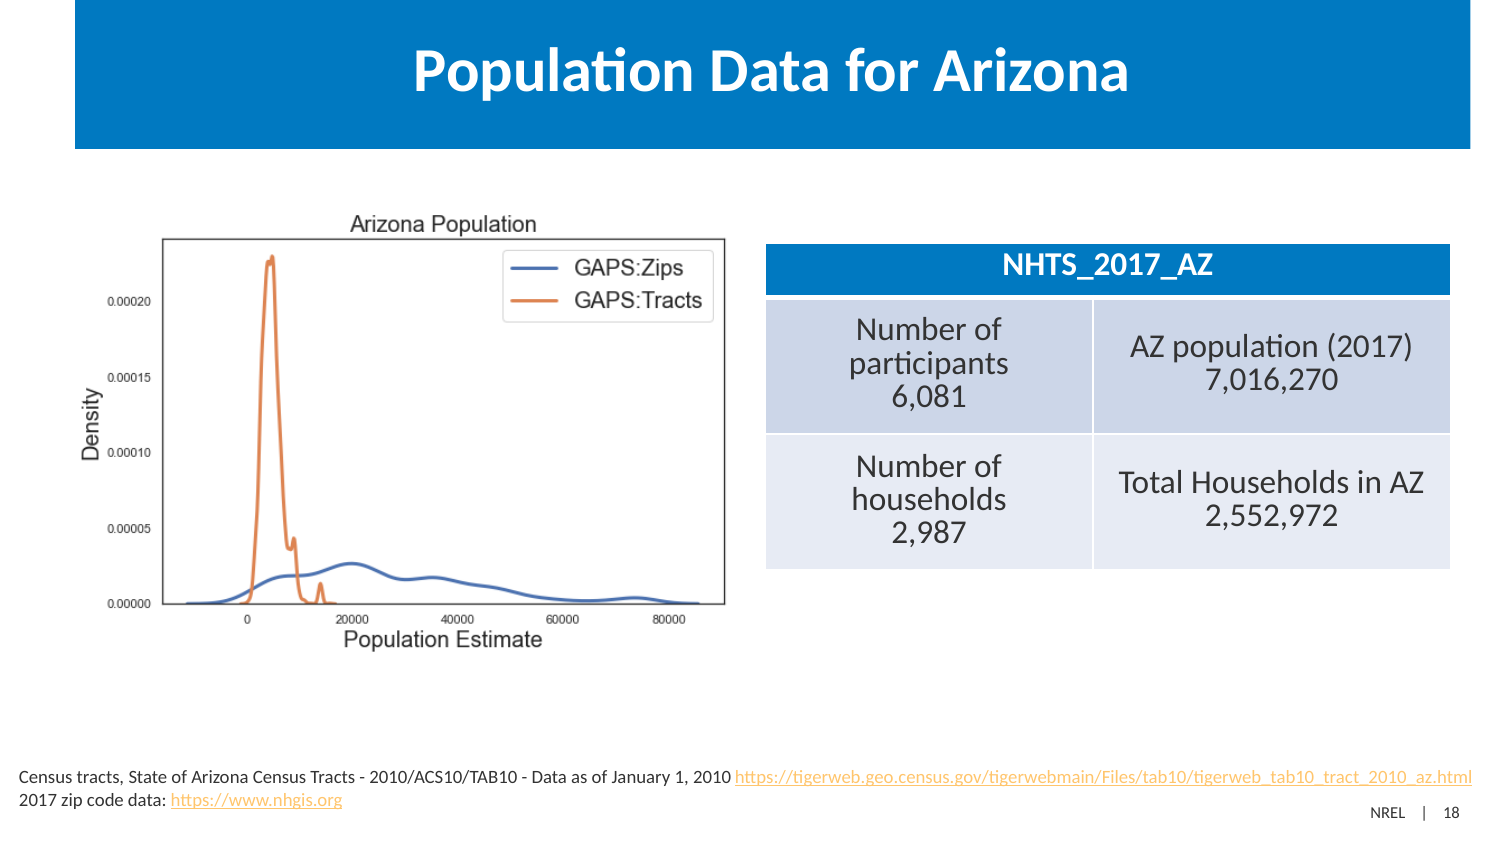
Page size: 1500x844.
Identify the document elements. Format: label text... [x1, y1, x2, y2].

table_header NHTS_2017_AZ [766, 244, 1450, 295]
text_box Census tracts, State of Arizona Census Tracts - 2010/ACS10/TAB10 - Data as of January 1, 2010 https://tigerweb.geo.census.gov/tigerwebmain/Files/tab10/tigerweb_tab10_tract_2010_az.html 2017 zip code data: https://www.nhgis.org [4, 757, 1500, 840]
picture [74, 203, 761, 673]
table_cell AZ population (2017) 7,016,270 [1094, 300, 1450, 433]
table_cell Number of households 2,987 [766, 435, 1092, 569]
table_cell Total Households in AZ 2,552,972 [1094, 435, 1450, 569]
title Population Data for Arizona [75, 0, 1471, 149]
table_cell Number of participants 6,081 [766, 300, 1092, 433]
